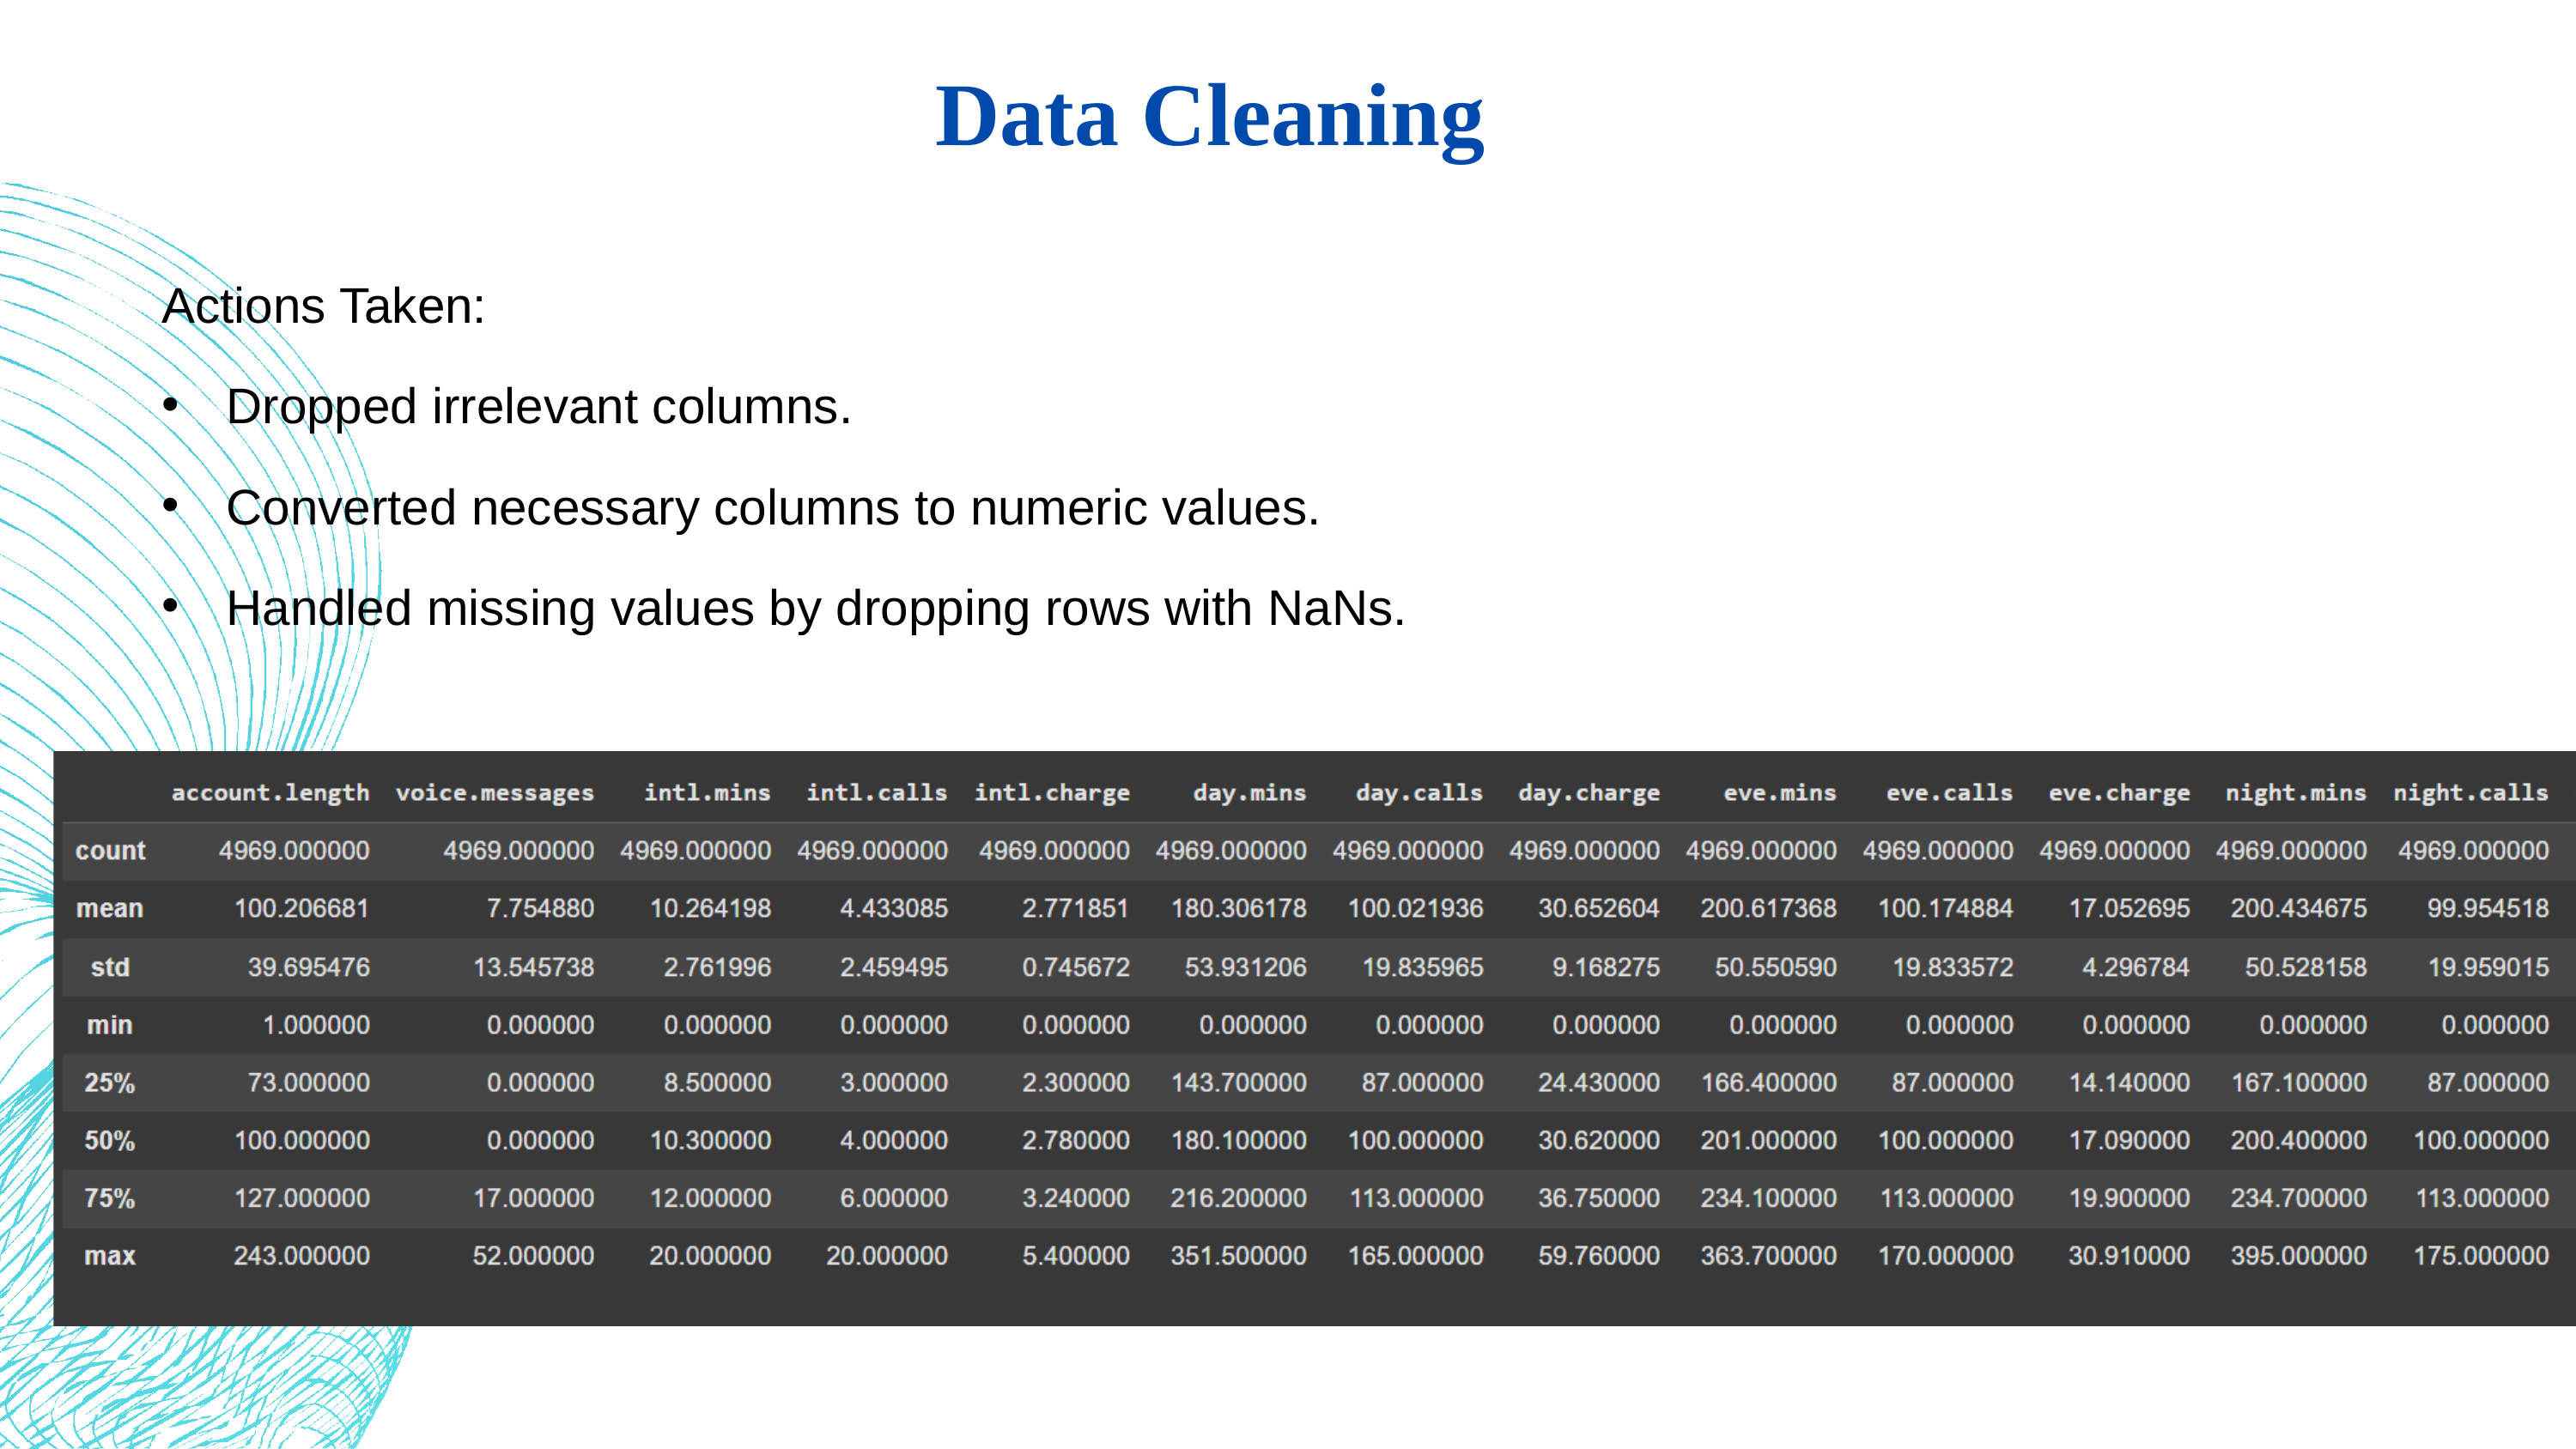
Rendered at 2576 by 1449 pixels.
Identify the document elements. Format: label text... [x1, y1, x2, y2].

picture [0, 182, 2576, 1449]
title Data Cleaning [933, 54, 1844, 233]
text_box Actions Taken: Dropped irrelevant columns. Converted necessary columns to numeric values. Handled missing values by dropping rows with NaNs. [429, 233, 2476, 635]
